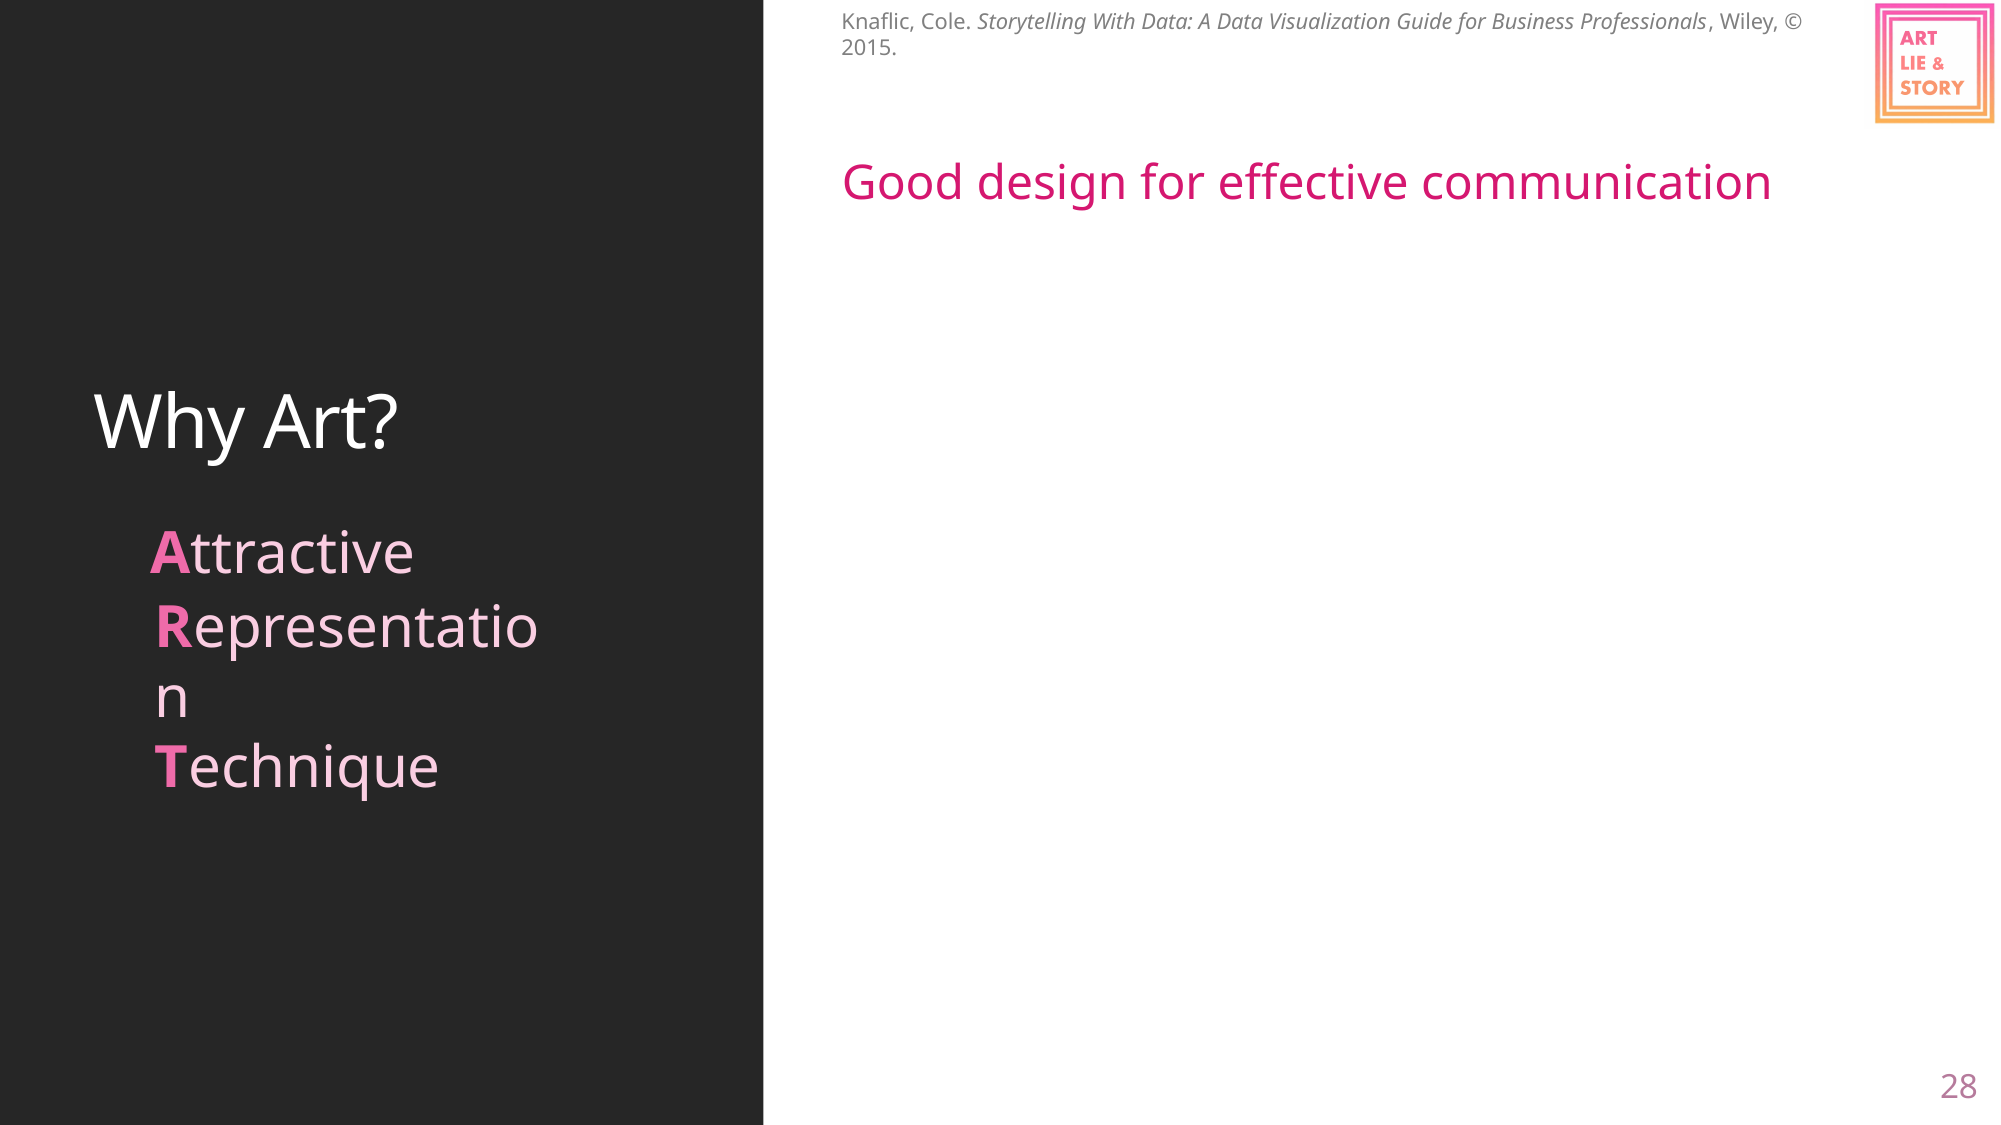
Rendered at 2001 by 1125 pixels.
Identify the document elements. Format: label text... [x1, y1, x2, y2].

slide_number 28 [1864, 1057, 1993, 1118]
text_box Representation Technique [140, 581, 560, 807]
text_box Knaflic, Cole. Storytelling With Data: A Data Visualization Guide for Business Professionals, Wiley, © 2015. [826, 0, 1832, 68]
list Good design for effective communication [826, 138, 1880, 220]
text_box Attractive [135, 508, 556, 593]
title Why Art? [78, 128, 704, 473]
picture [1864, 0, 2000, 129]
